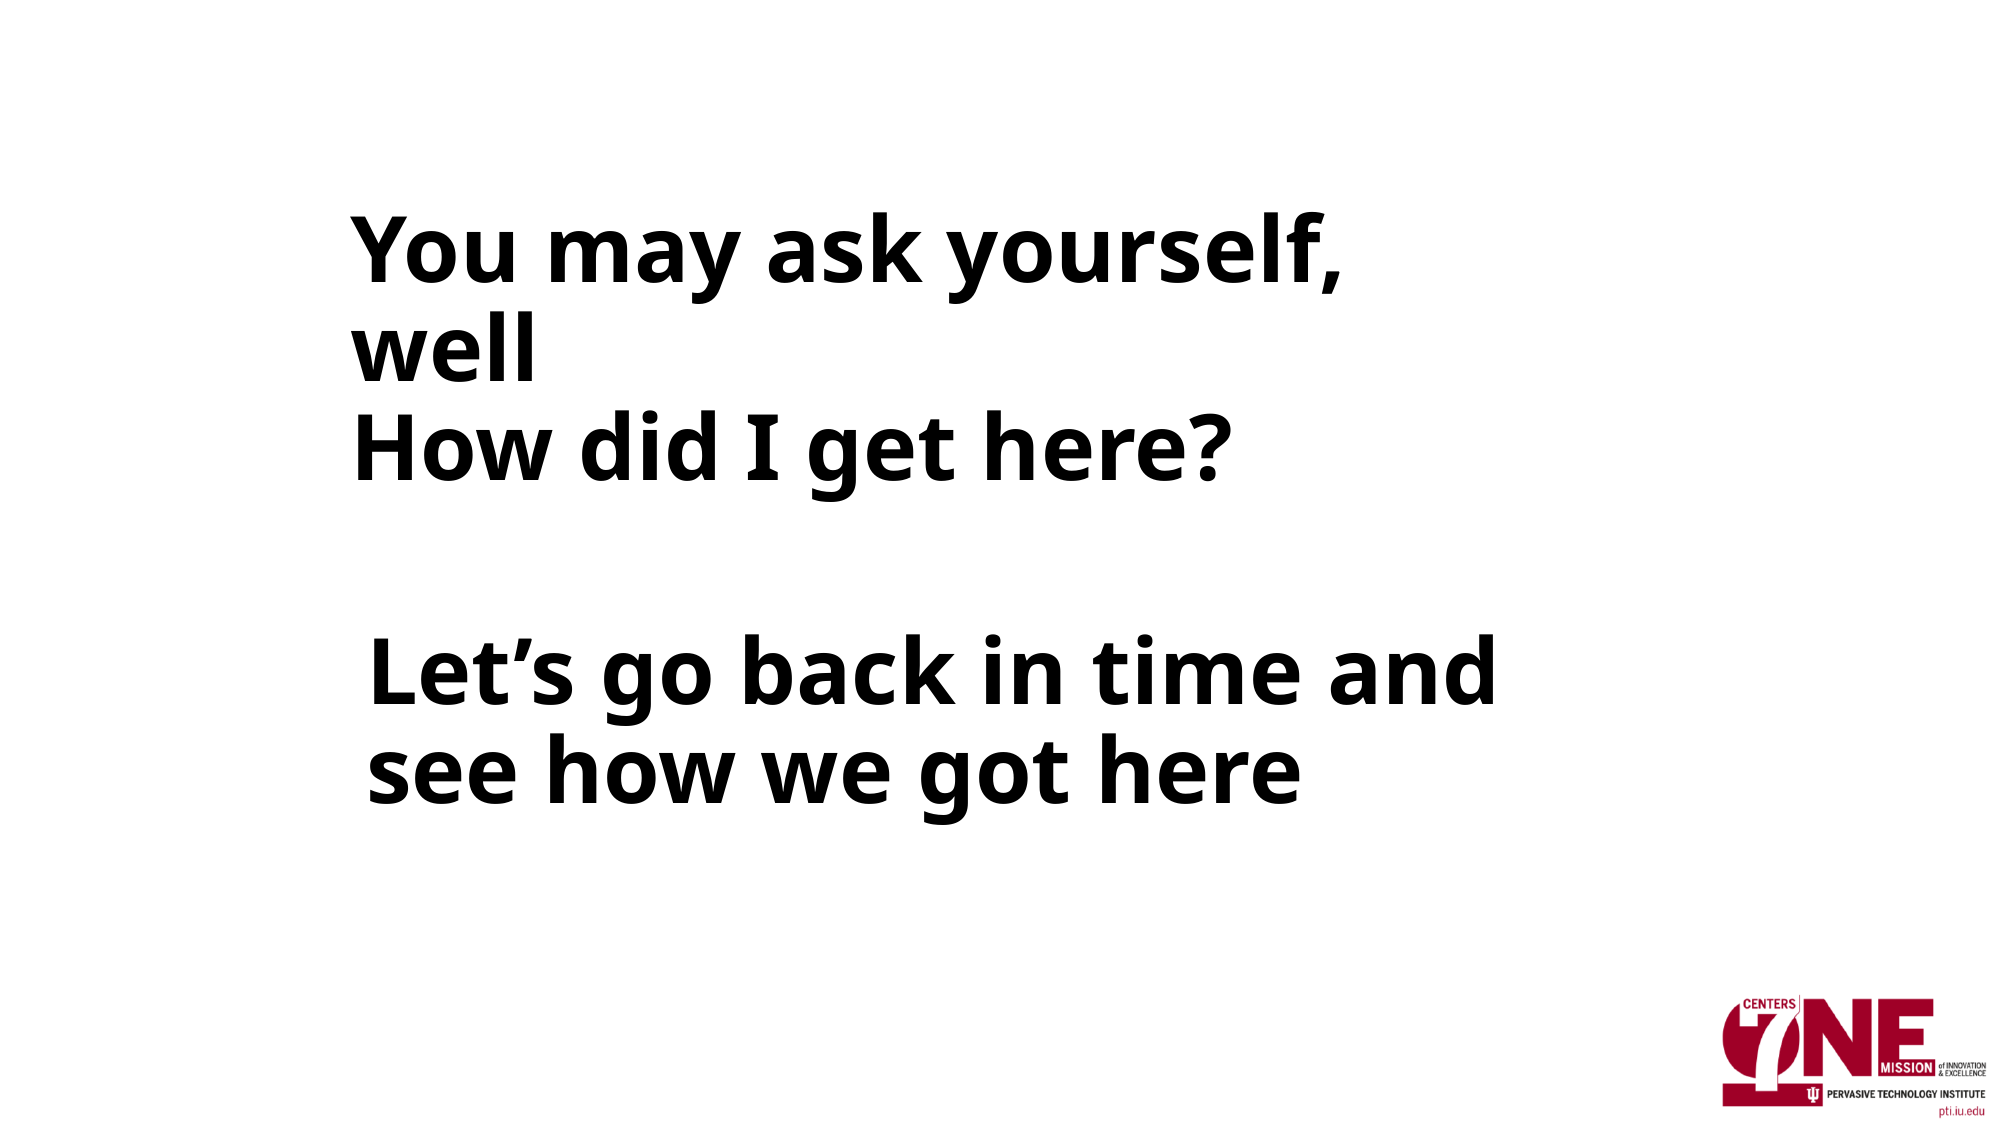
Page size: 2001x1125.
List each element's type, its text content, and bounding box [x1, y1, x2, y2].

text_box Let’s go back in time and see how we got here [350, 615, 1553, 833]
picture [1711, 982, 2000, 1125]
title You may ask yourself, well How did I get here? [335, 243, 1432, 461]
